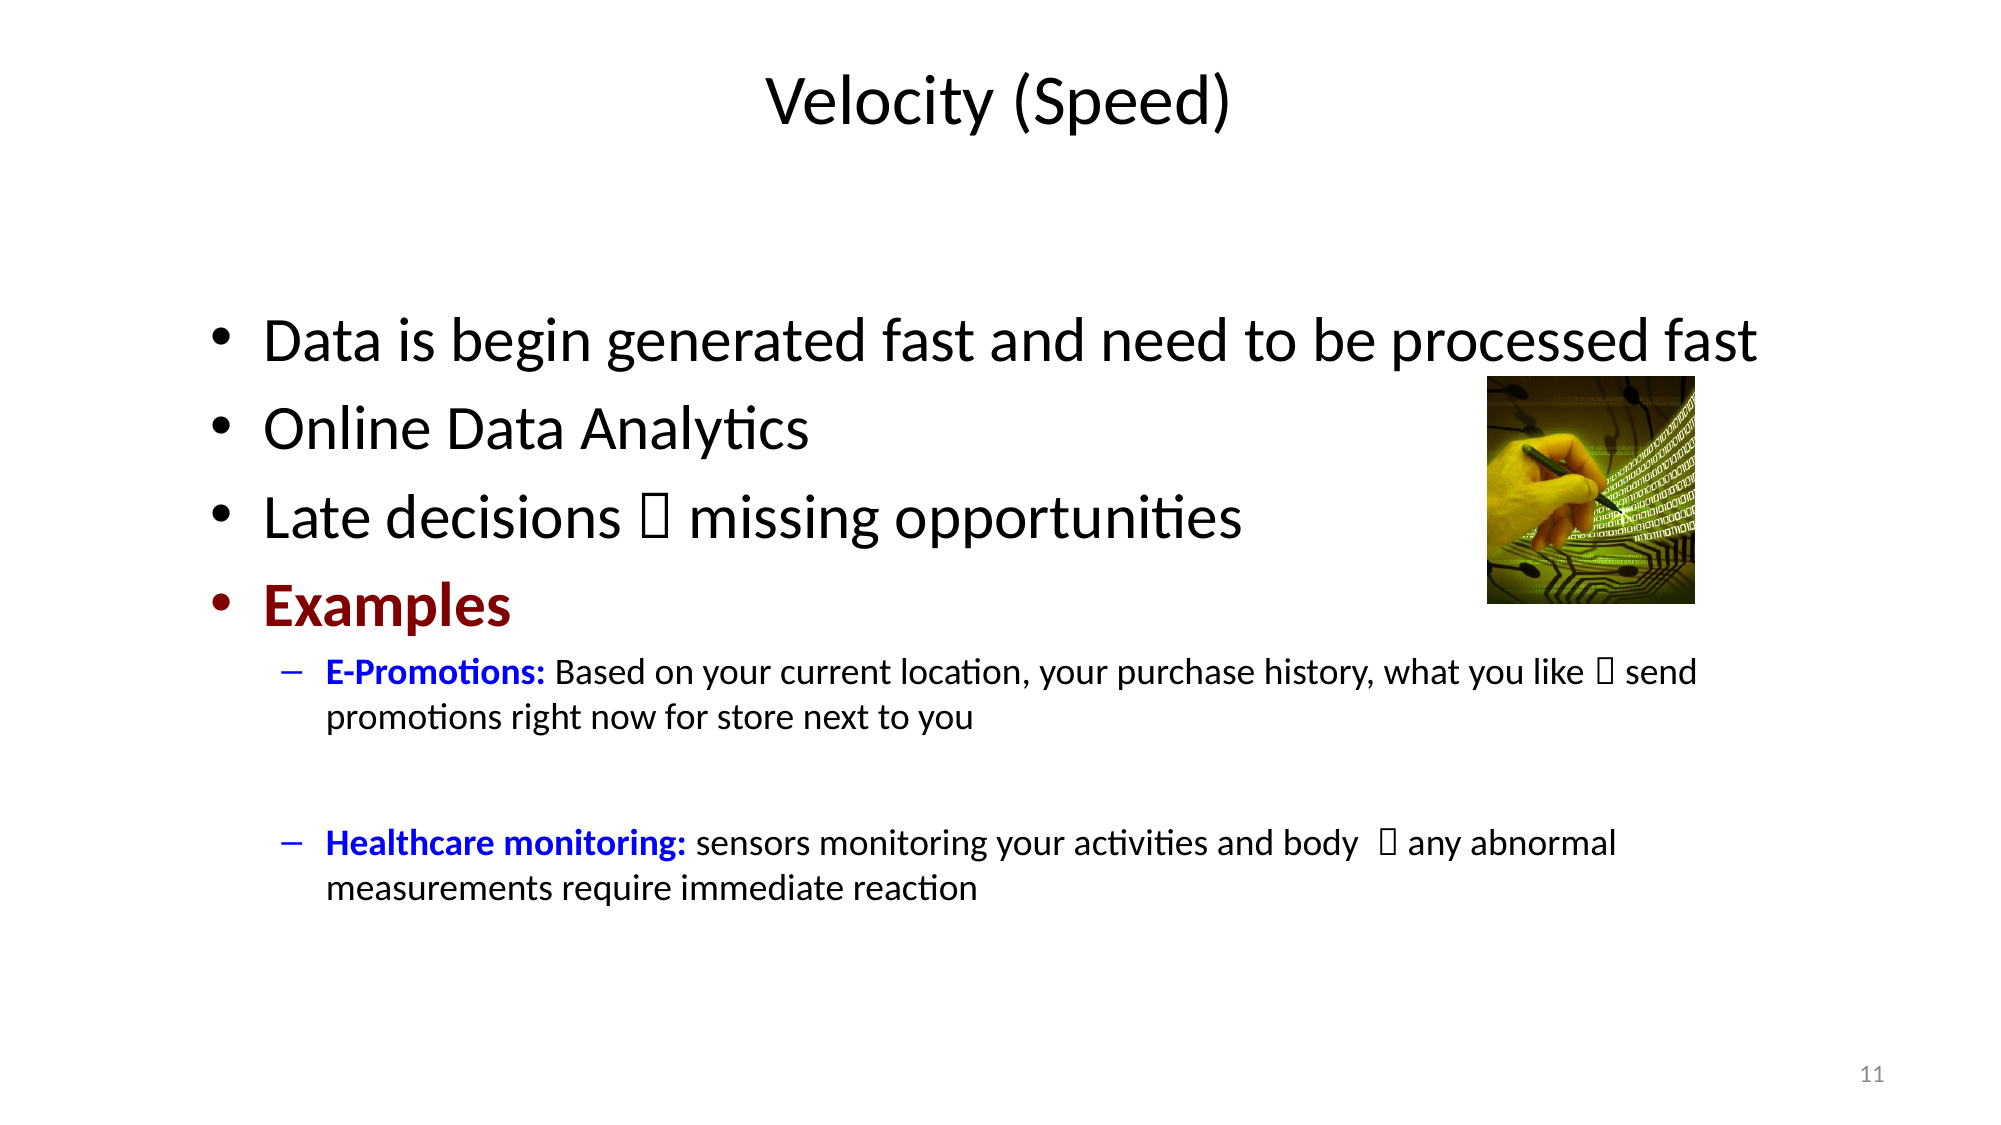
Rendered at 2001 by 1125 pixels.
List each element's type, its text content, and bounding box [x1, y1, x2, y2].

picture [1487, 376, 1695, 605]
list Data is begin generated fast and need to be processed fast Online Data Analytics Late decisions  missing opportunities Examples E-Promotions: Based on your current location, your purchase history, what you like  send promotions right now for store next to you Healthcare monitoring: sensors monitoring your activities and body  any abnormal measurements require immediate reaction [195, 290, 1784, 995]
slide_number 11 [1433, 1042, 1900, 1103]
title Velocity (Speed) [99, 45, 1900, 233]
